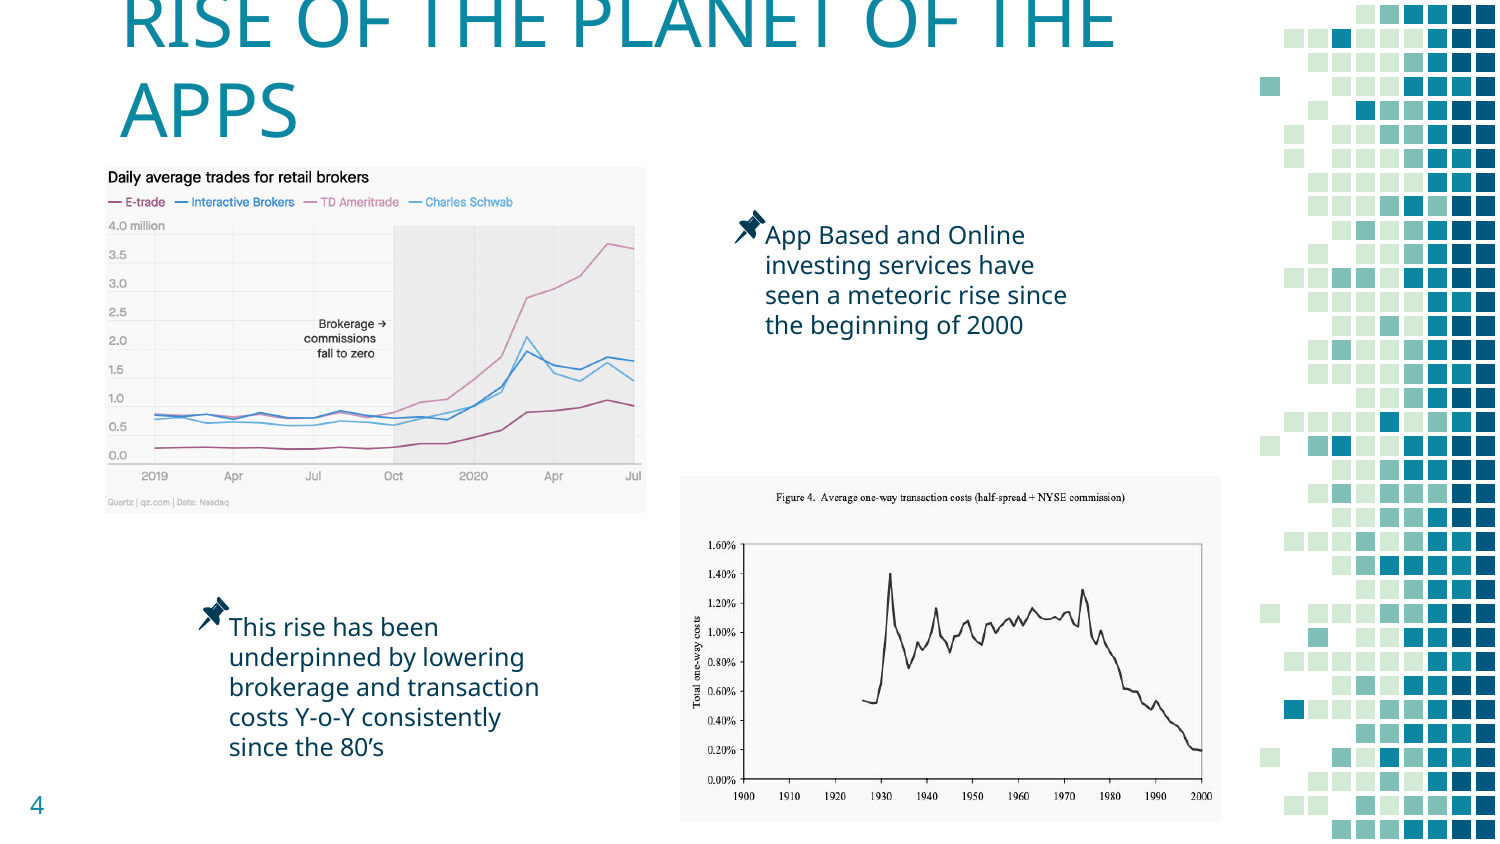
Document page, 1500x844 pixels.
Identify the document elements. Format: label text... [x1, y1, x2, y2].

text_box This rise has been underpinned by lowering brokerage and transaction costs Y-o-Y consistently since the 80’s [213, 596, 572, 775]
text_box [734, 209, 766, 245]
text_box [198, 596, 230, 631]
picture [104, 167, 646, 513]
list App Based and Online investing services have seen a meteoric rise since the beginning of 2000 [750, 204, 1108, 441]
slide_number 4 [15, 774, 105, 839]
picture [679, 476, 1221, 822]
title RISE OF THE PLANET OF THE APPS [105, 27, 1142, 168]
